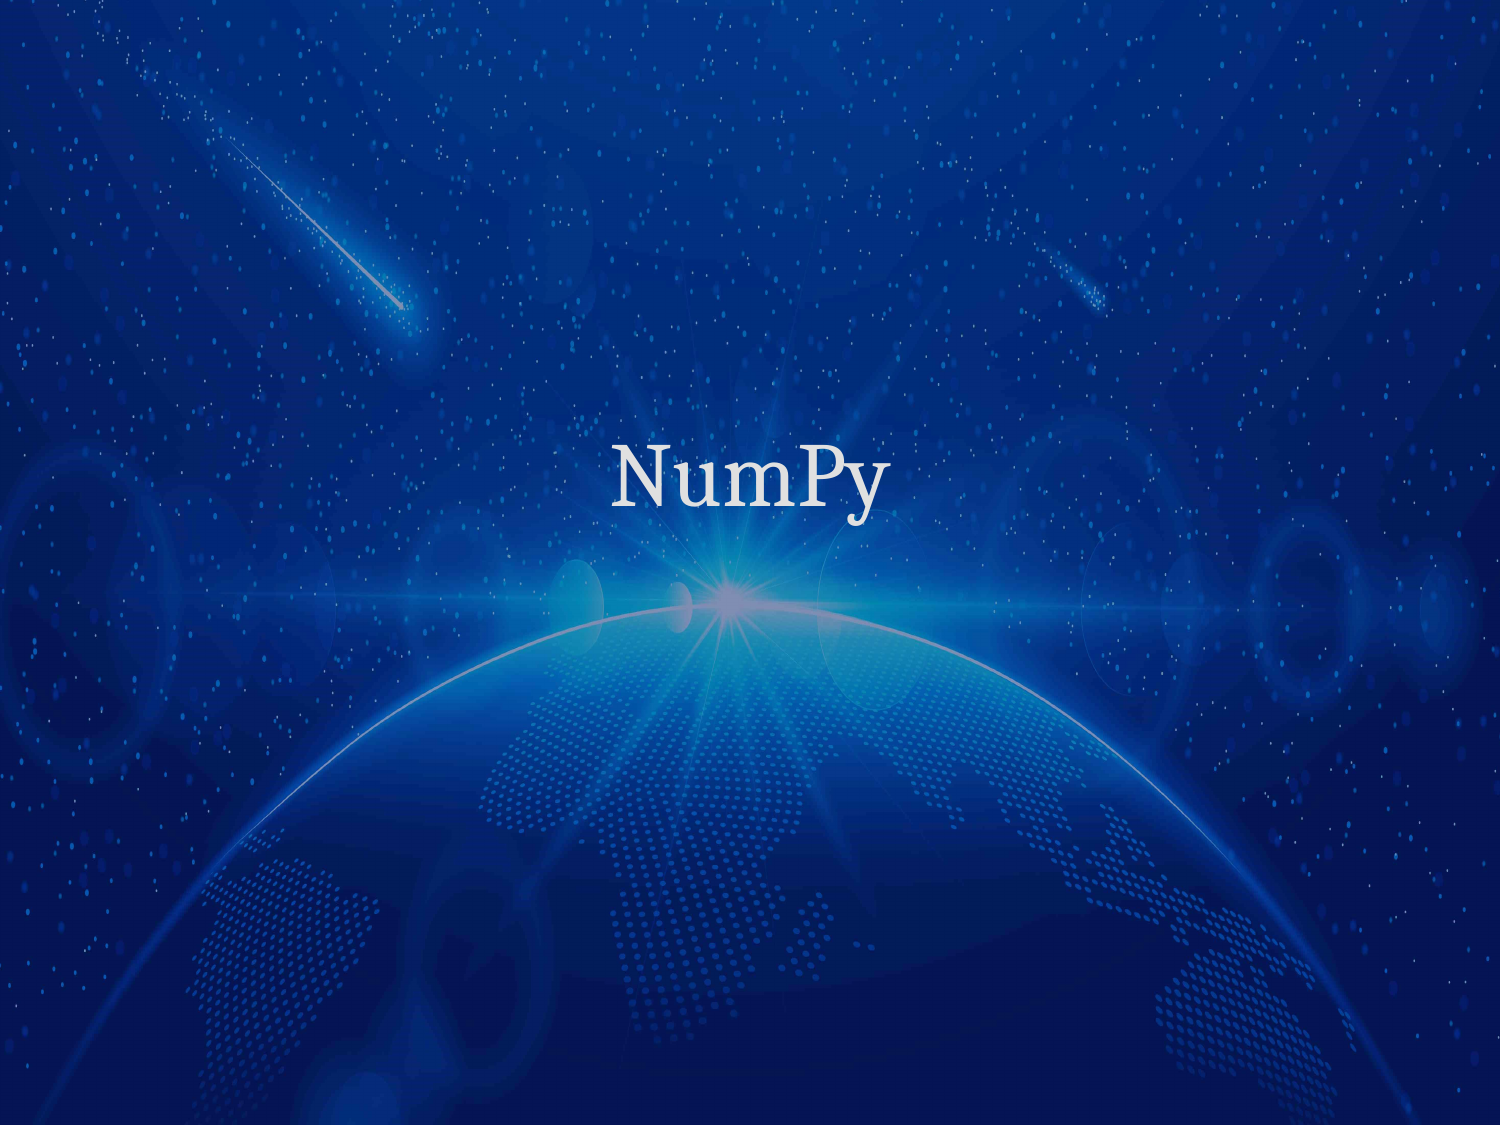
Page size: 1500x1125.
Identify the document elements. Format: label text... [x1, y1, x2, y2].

title NumPy [112, 349, 1388, 591]
picture [0, 0, 1500, 1125]
